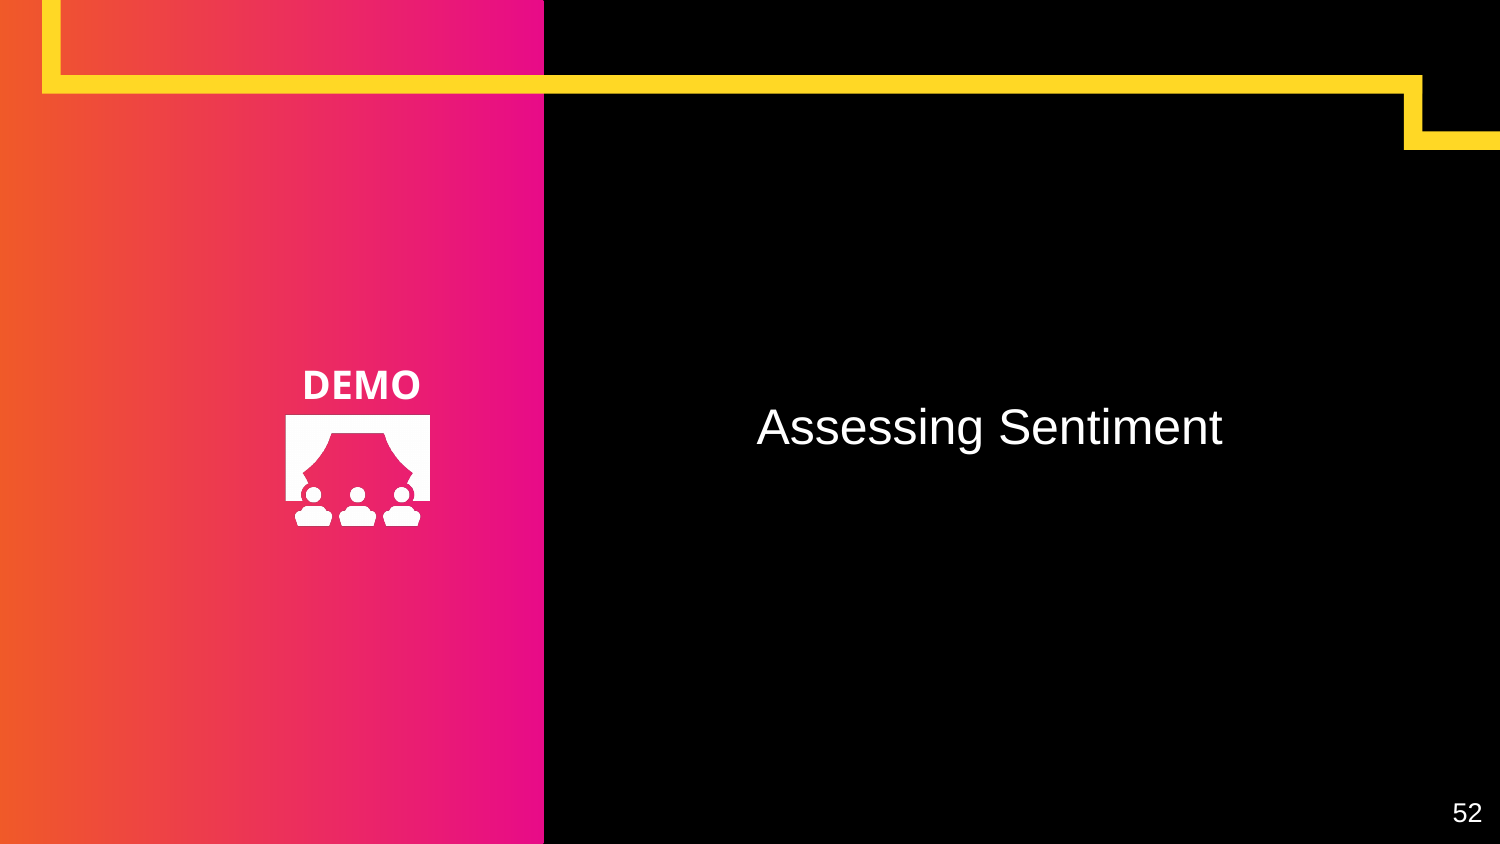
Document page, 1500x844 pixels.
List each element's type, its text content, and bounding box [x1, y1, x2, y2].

slide_number 52 [1403, 779, 1494, 844]
list Assessing Sentiment [547, 189, 1395, 667]
title DEMO [42, 343, 433, 430]
picture [282, 394, 433, 545]
